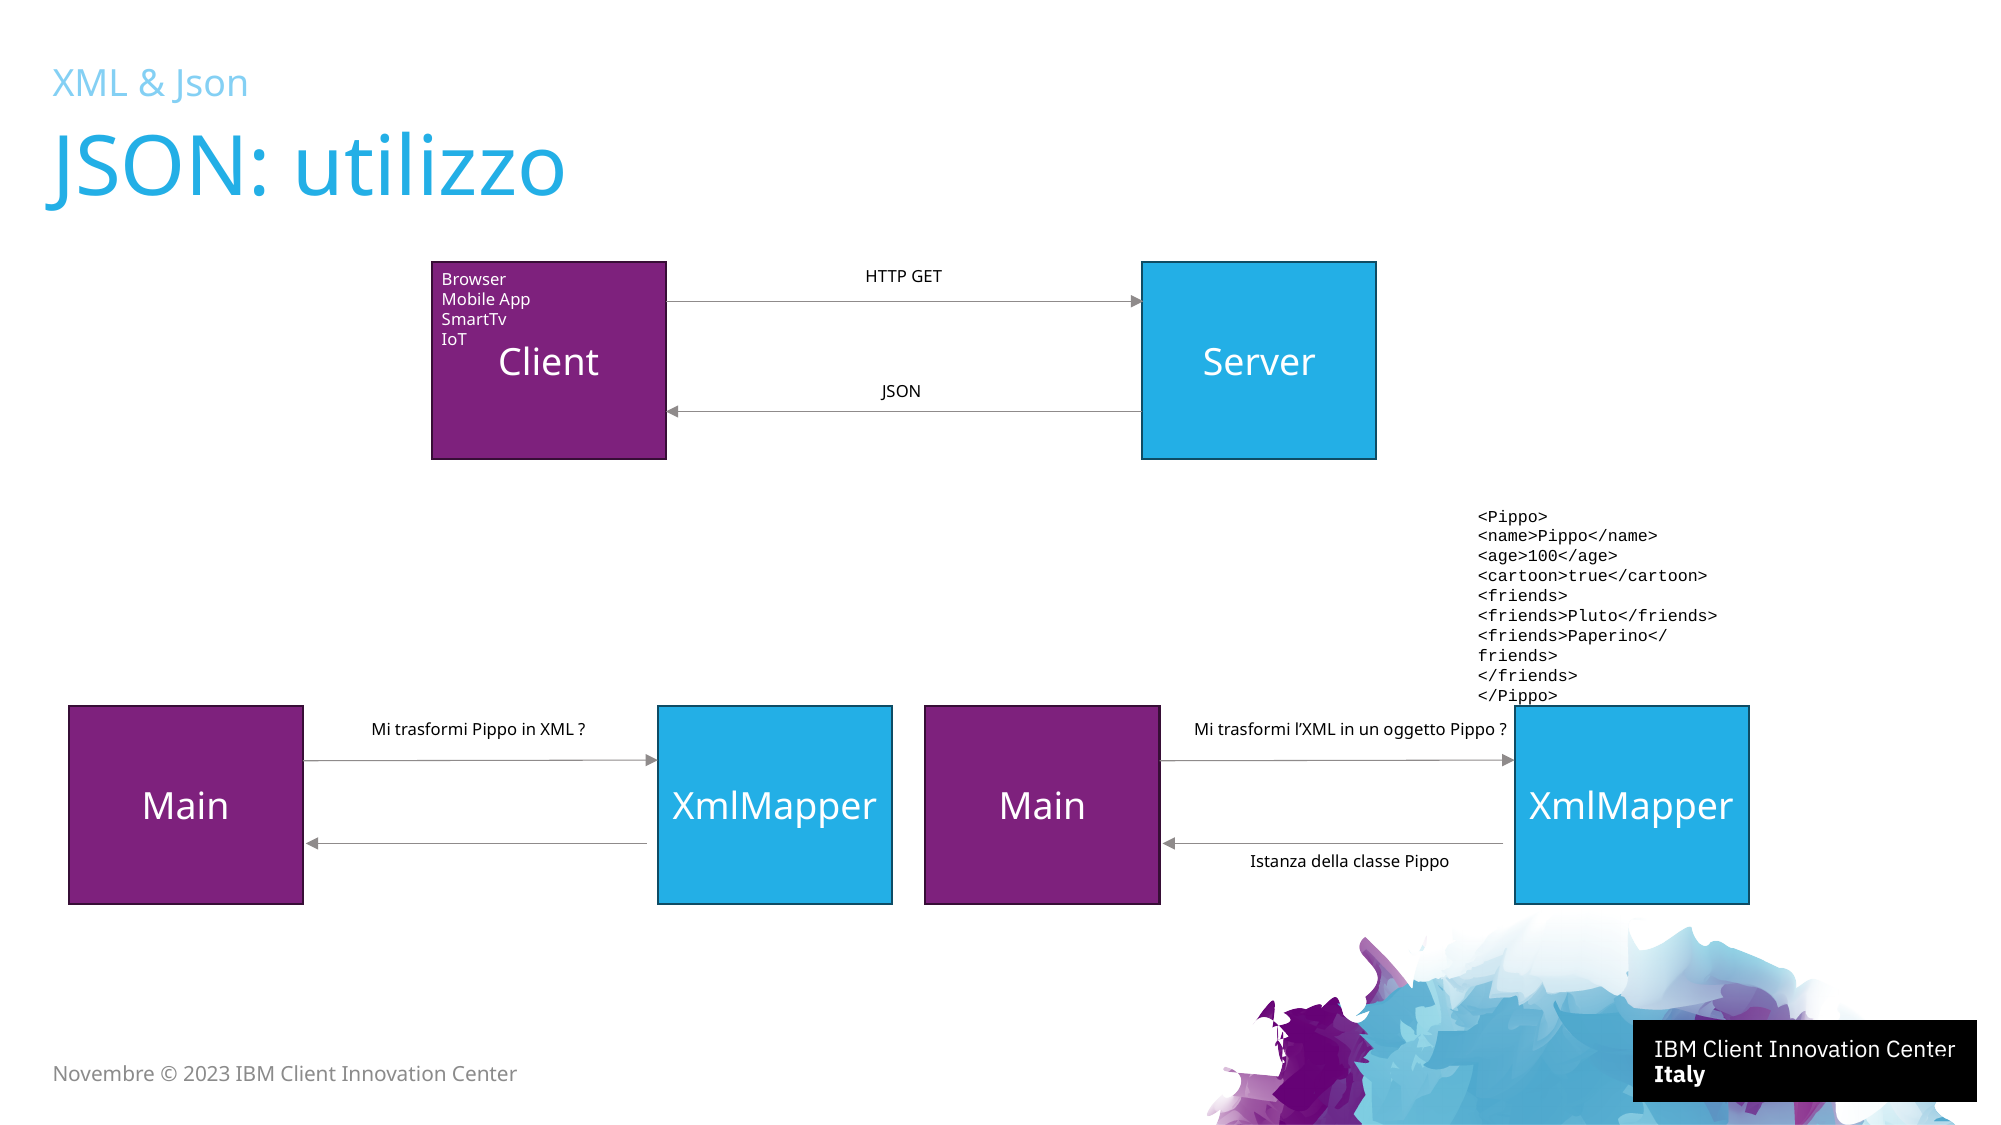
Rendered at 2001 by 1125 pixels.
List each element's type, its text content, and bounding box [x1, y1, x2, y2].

text_box Server [1141, 261, 1377, 460]
text_box Istanza della classe Pippo [1235, 844, 1465, 879]
picture [1166, 850, 1977, 1125]
text_box Client [431, 261, 667, 460]
text_box Mi trasformi Pippo in XML ? [356, 711, 601, 747]
text_box HTTP GET [850, 258, 958, 293]
text_box <Pippo> <name>Pippo</name> <age>100</age> <cartoon>true</cartoon> <friends> <friends>Pluto</friends> <friends>Paperino</friends> </friends> </Pippo> [1463, 497, 1755, 713]
text_box XmlMapper [1514, 705, 1750, 905]
text_box XmlMapper [657, 705, 893, 905]
text_box JSON [867, 373, 937, 409]
text_box Mi trasformi l’XML in un oggetto Pippo ? [1179, 711, 1523, 747]
text_box Main [924, 705, 1161, 905]
title JSON: utilizzo [37, 115, 1621, 221]
footer Novembre © 2023 IBM Client Innovation Center [37, 1042, 1000, 1103]
text_box Browser Mobile App SmartTv IoT [426, 261, 546, 357]
list XML & Json [37, 56, 713, 106]
text_box Main [68, 705, 304, 905]
text_box 14 [1881, 1039, 1961, 1085]
